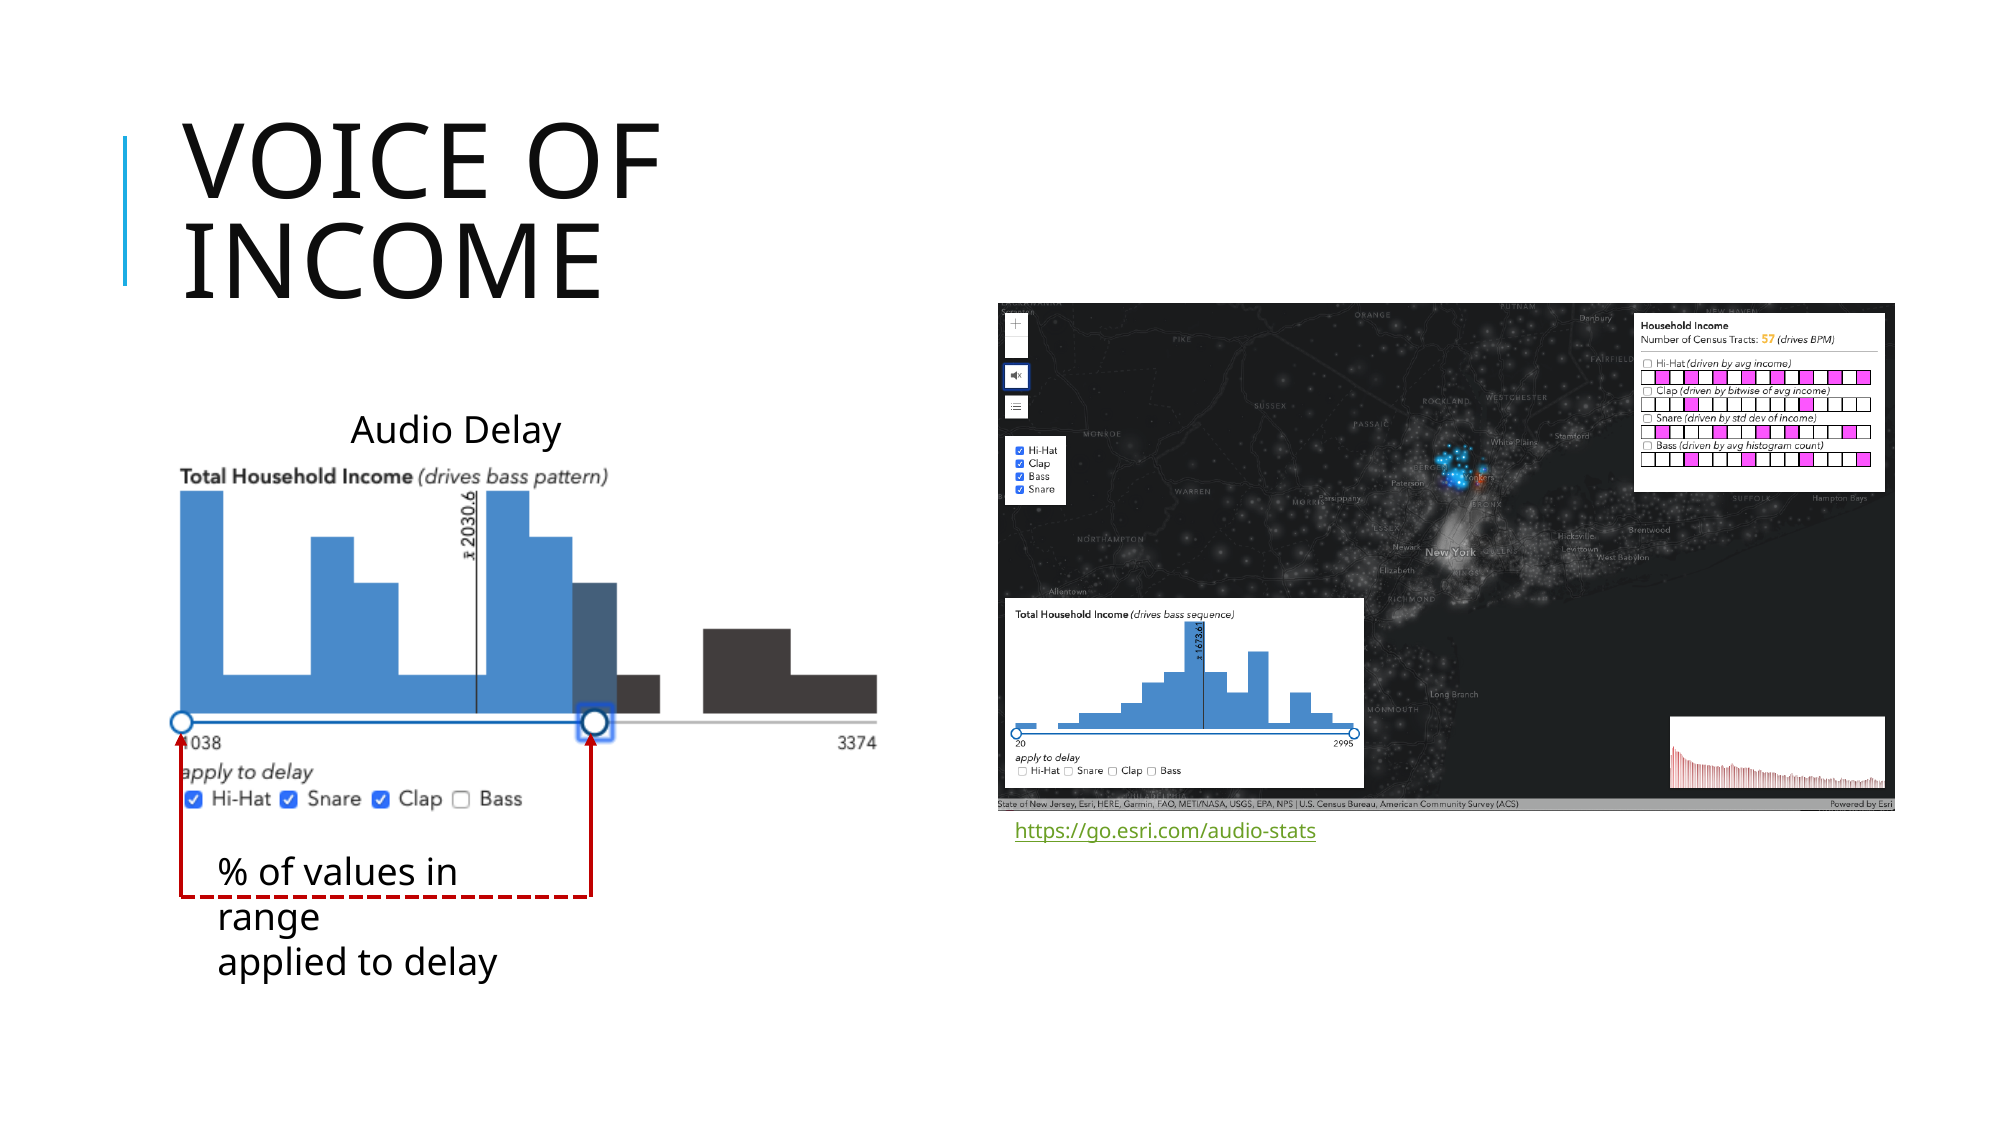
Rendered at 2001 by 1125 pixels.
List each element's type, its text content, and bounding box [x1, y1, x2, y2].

picture [166, 453, 895, 832]
title Voice of income [168, 96, 895, 342]
text_box https://go.esri.com/audio-stats [999, 818, 1895, 854]
text_box % of values in range applied to delay [202, 840, 576, 892]
picture [997, 303, 1896, 812]
text_box % of values in range applied to delay [202, 905, 576, 991]
text_box Audio Delay [335, 398, 627, 449]
